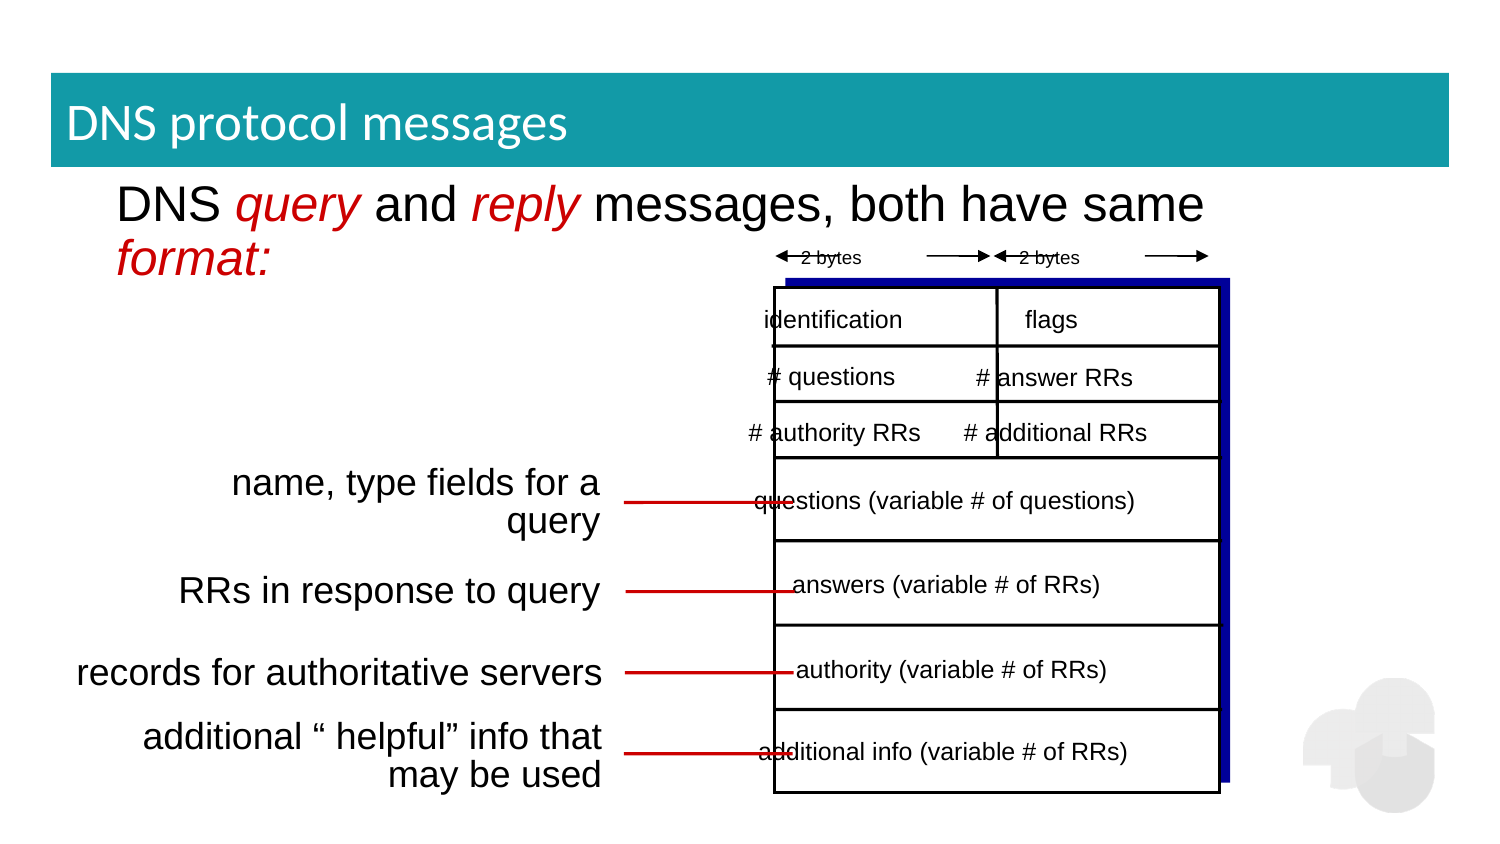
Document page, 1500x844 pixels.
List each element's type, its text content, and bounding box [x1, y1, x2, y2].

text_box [993, 238, 1210, 277]
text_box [775, 238, 991, 277]
text_box additional “ helpful” info that may be used [49, 711, 617, 803]
title DNS protocol messages [51, 72, 1449, 167]
text_box name, type fields for a query [126, 457, 615, 549]
text_box records for authoritative servers [26, 647, 618, 701]
text_box DNS query and reply messages, both have same format: [85, 171, 1364, 235]
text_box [1303, 678, 1449, 813]
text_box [771, 277, 1231, 793]
text_box RRs in response to query [122, 565, 616, 619]
